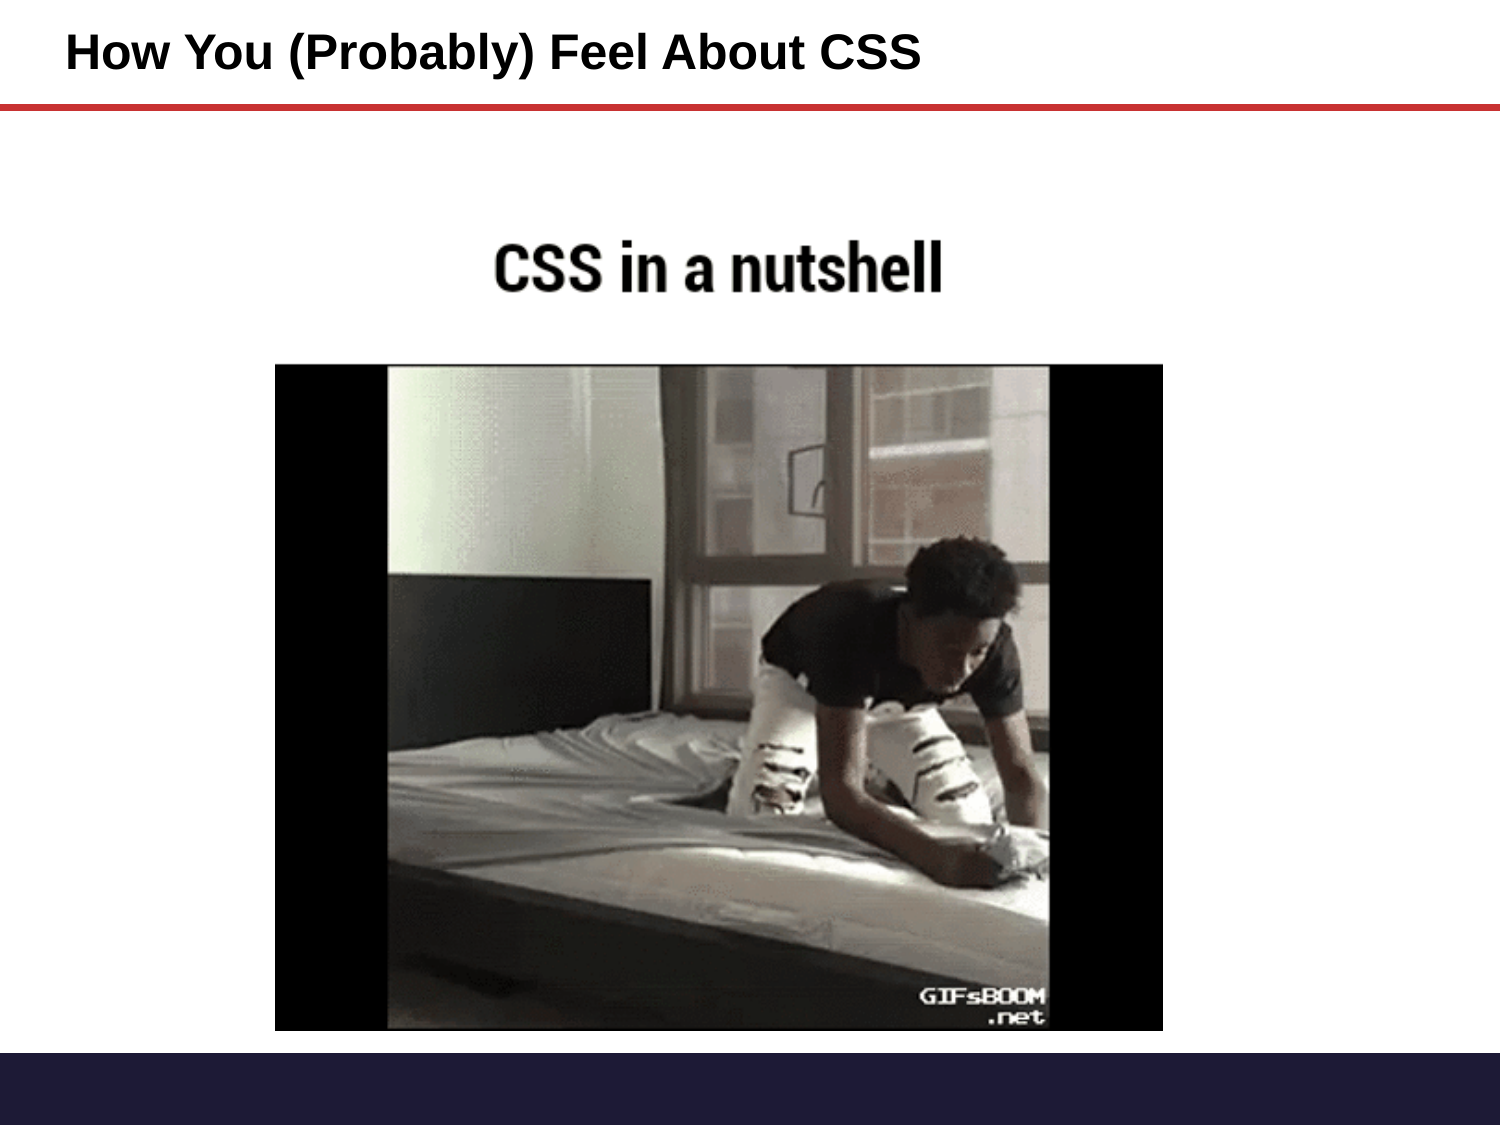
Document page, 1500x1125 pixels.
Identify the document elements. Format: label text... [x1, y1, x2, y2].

title How You (Probably) Feel About CSS [50, 0, 948, 108]
picture [274, 174, 1163, 1031]
